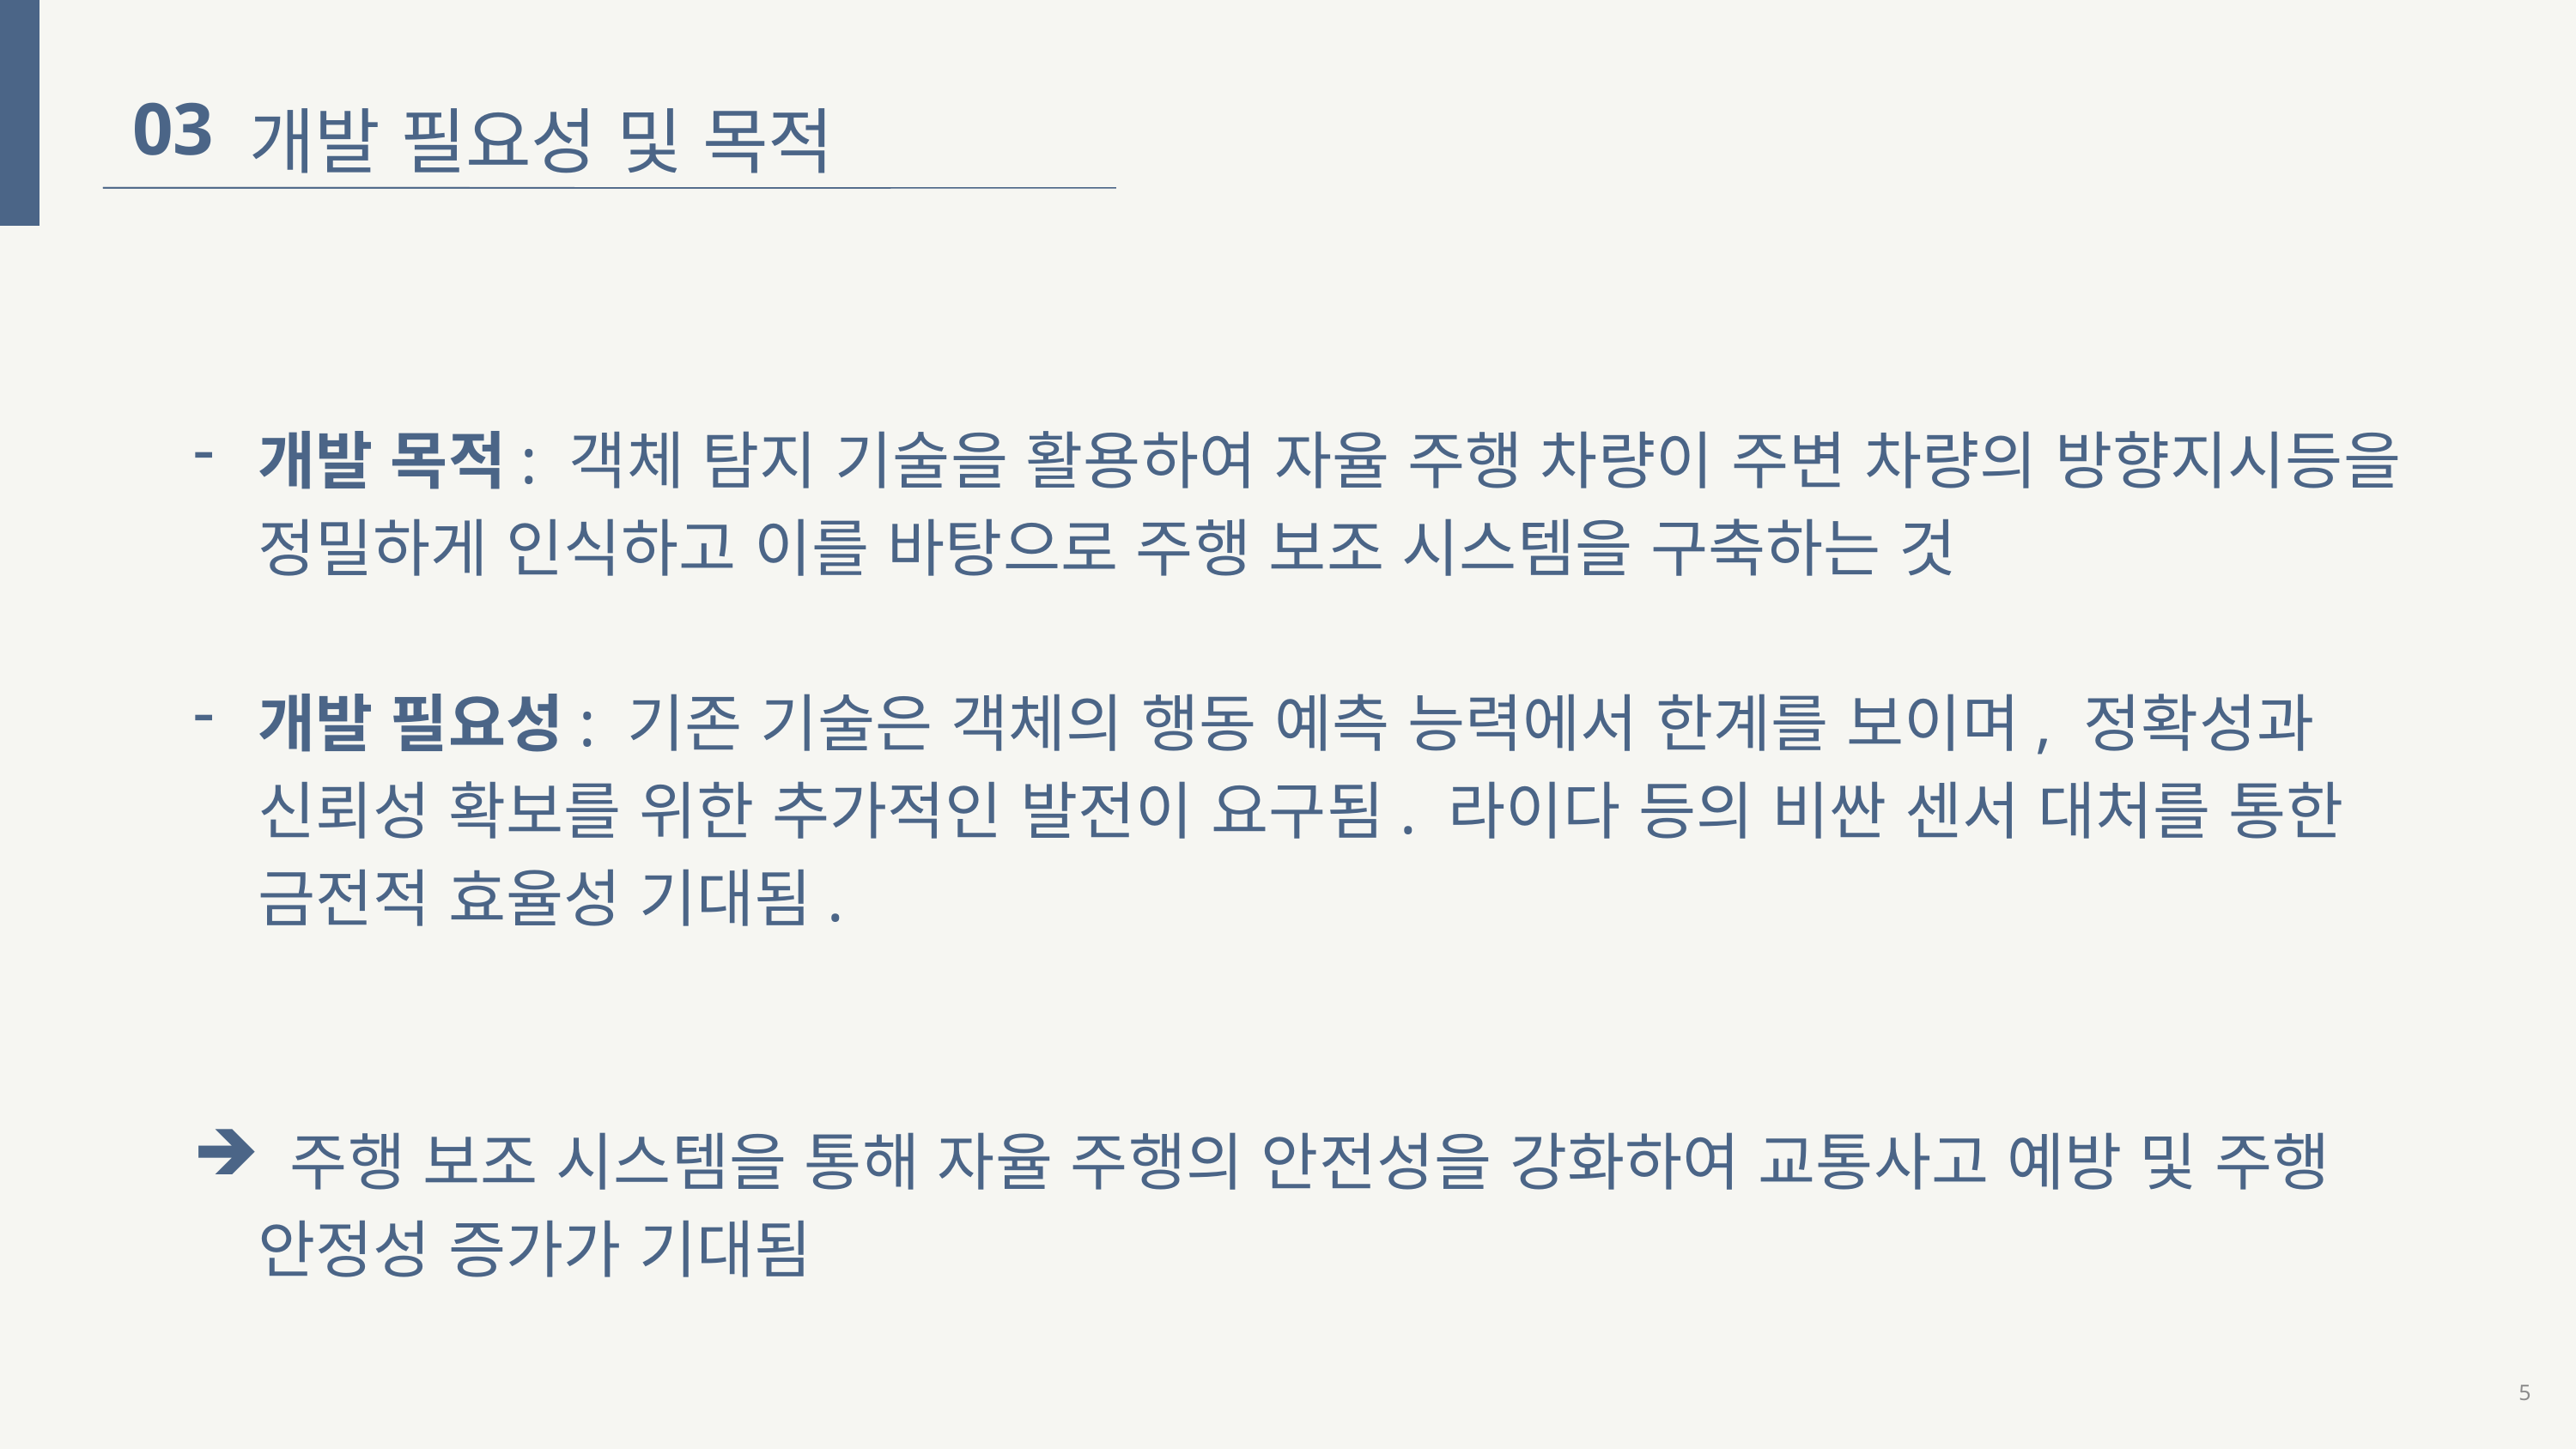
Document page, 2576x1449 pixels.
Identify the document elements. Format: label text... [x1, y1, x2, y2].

text_box 개발 필요성 및 목적 [248, 70, 923, 182]
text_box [0, 0, 39, 226]
text_box 개발 목적: 객체 탐지 기술을 활용하여 자율 주행 차량이 주변 차량의 방향지시등을 정밀하게 인식하고 이를 바탕으로 주행 보조 시스템을 구축하는 것 개발 필요성: 기존 기술은 객체의 행동 예측 능력에서 한계를 보이며, 정확성과 신뢰성 확보를 위한 추가적인 발전이 요구됨. 라이다 등의 비싼 센서 대처를 통한 금전적 효율성 기대됨. 주행 보조 시스템을 통해 자율 주행의 안전성을 강화하여 교통사고 예방 및 주행 안정성 증가가 기대됨 [192, 408, 2458, 1285]
text_box 03 [132, 94, 223, 169]
slide_number 5 [2243, 1367, 2544, 1420]
